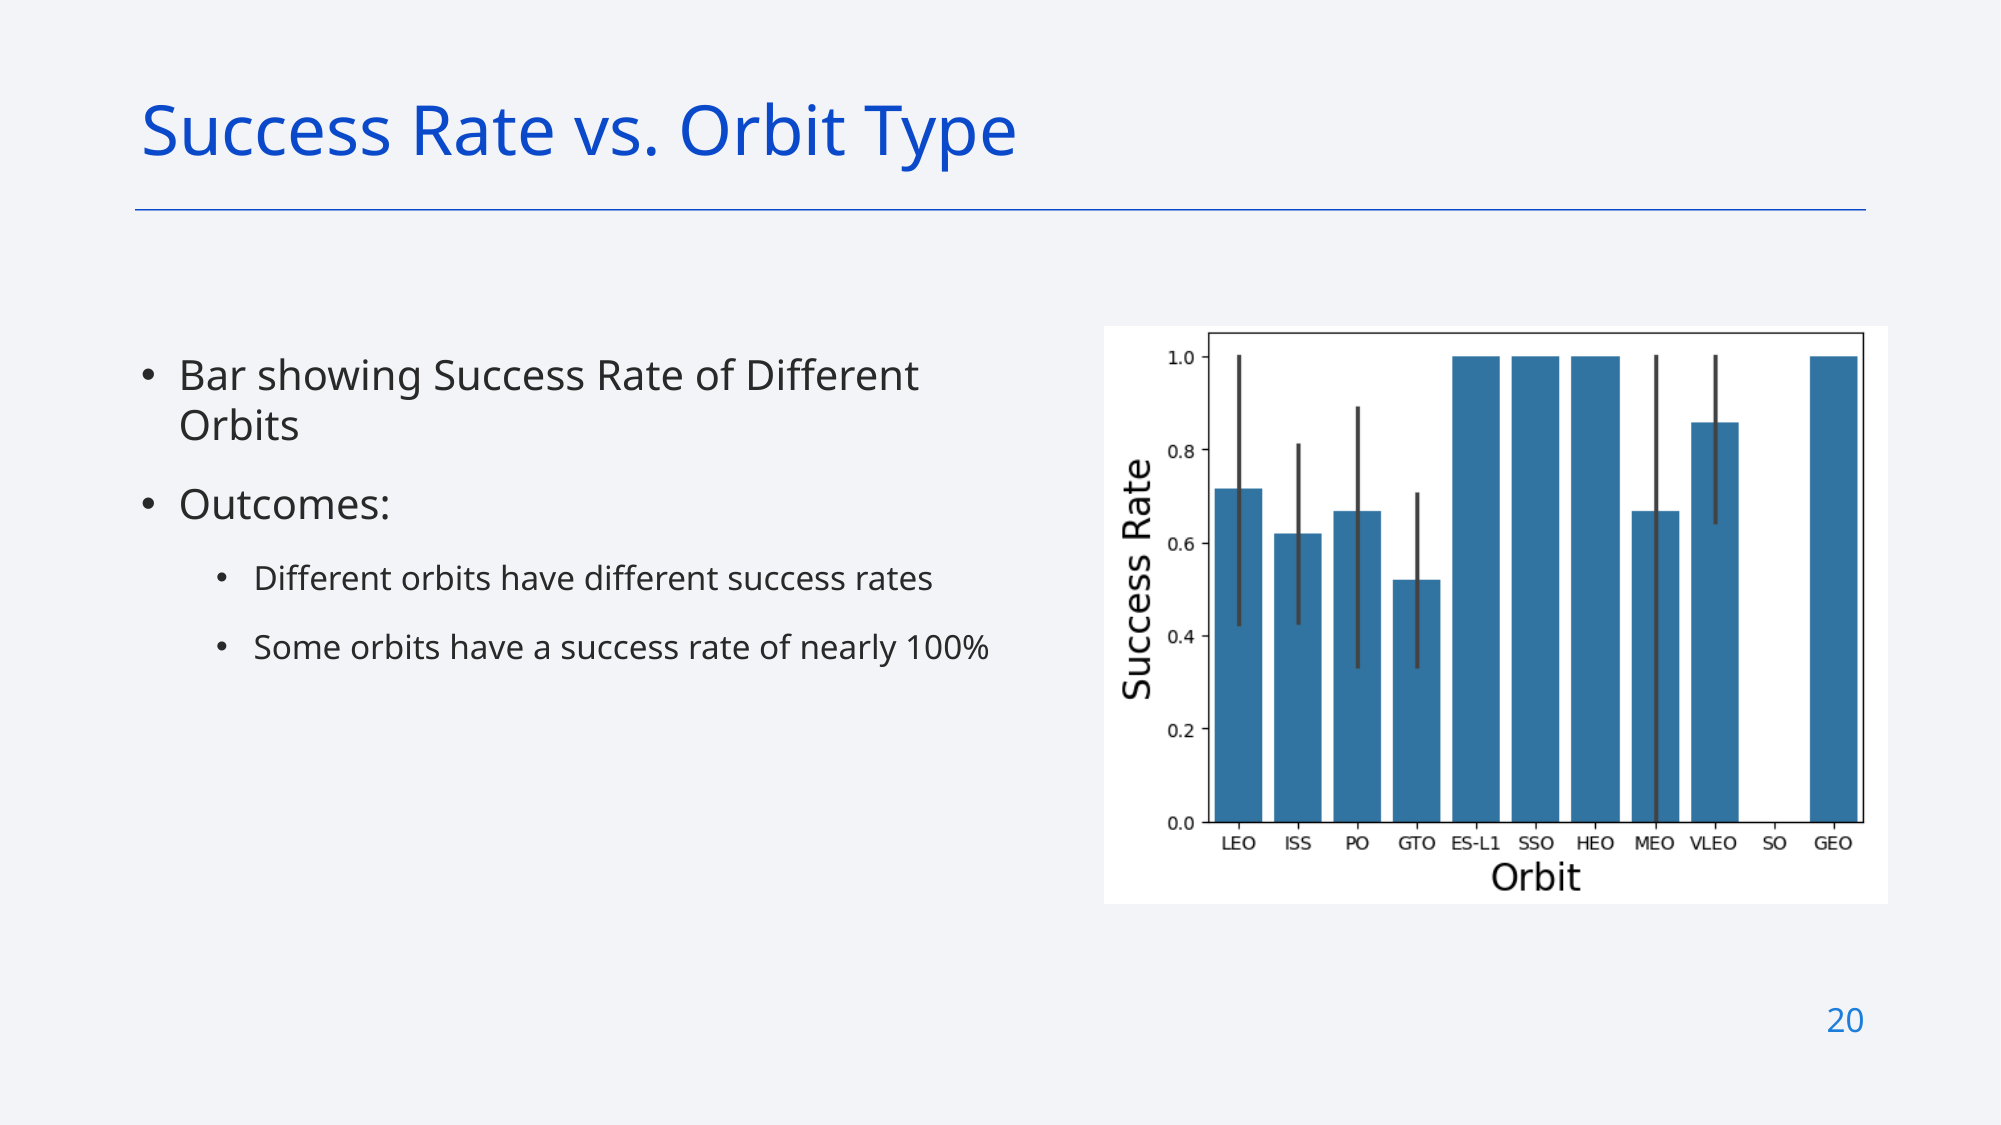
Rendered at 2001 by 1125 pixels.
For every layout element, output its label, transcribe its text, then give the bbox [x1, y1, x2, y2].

slide_number 20 [1429, 988, 1880, 1055]
list Bar showing Success Rate of Different Orbits Outcomes: Different orbits have different success rates Some orbits have a success rate of nearly 100% [126, 341, 1023, 967]
text_box Success Rate vs. Orbit Type [126, 88, 1852, 179]
picture [0, 0, 2001, 1125]
